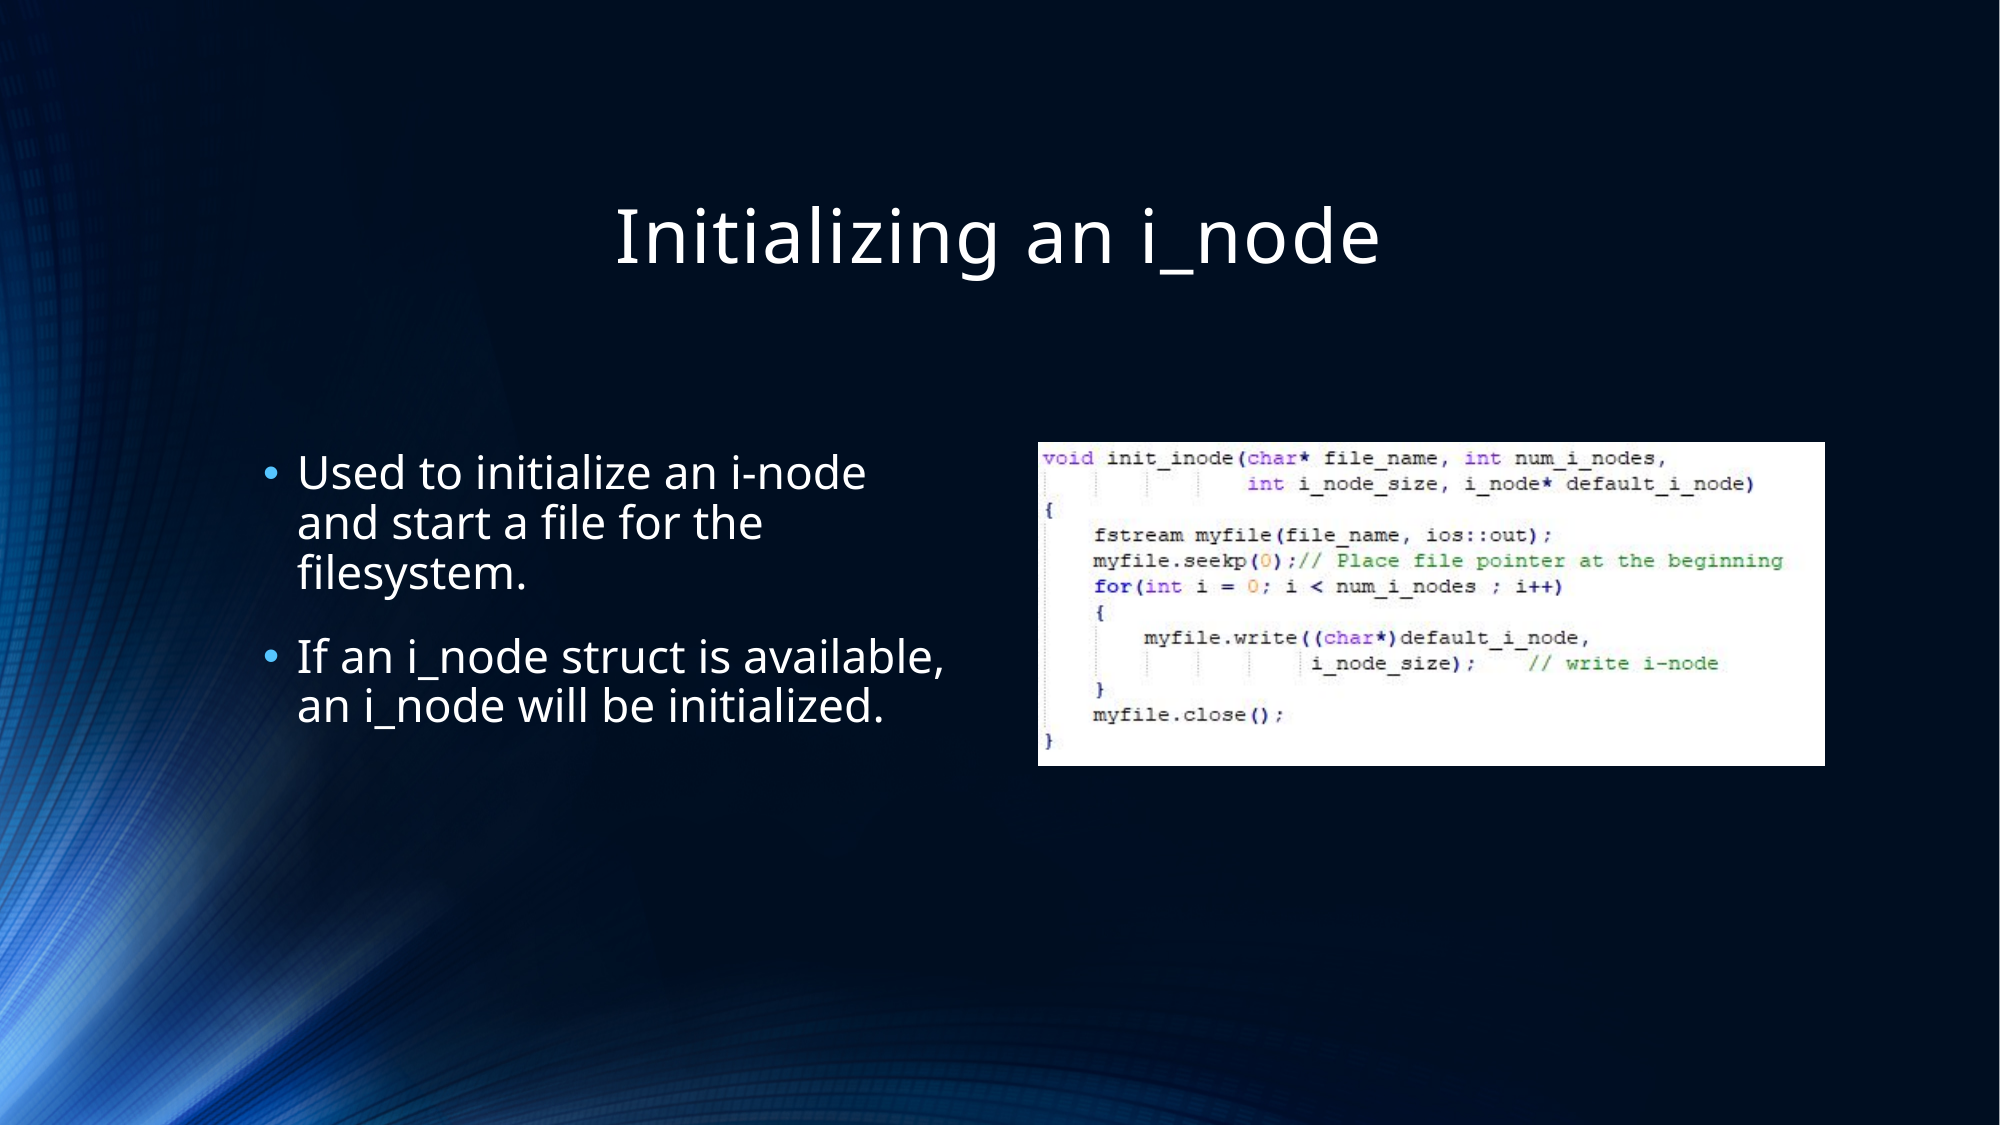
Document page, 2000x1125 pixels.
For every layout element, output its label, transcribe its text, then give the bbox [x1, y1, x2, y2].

picture [0, 0, 2000, 1125]
title Initializing an i_node [249, 62, 1750, 288]
list Used to initialize an i-node and start a file for the filesystem. If an i_node struct is available, an i_node will be initialized. [248, 442, 973, 766]
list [1038, 442, 1825, 766]
